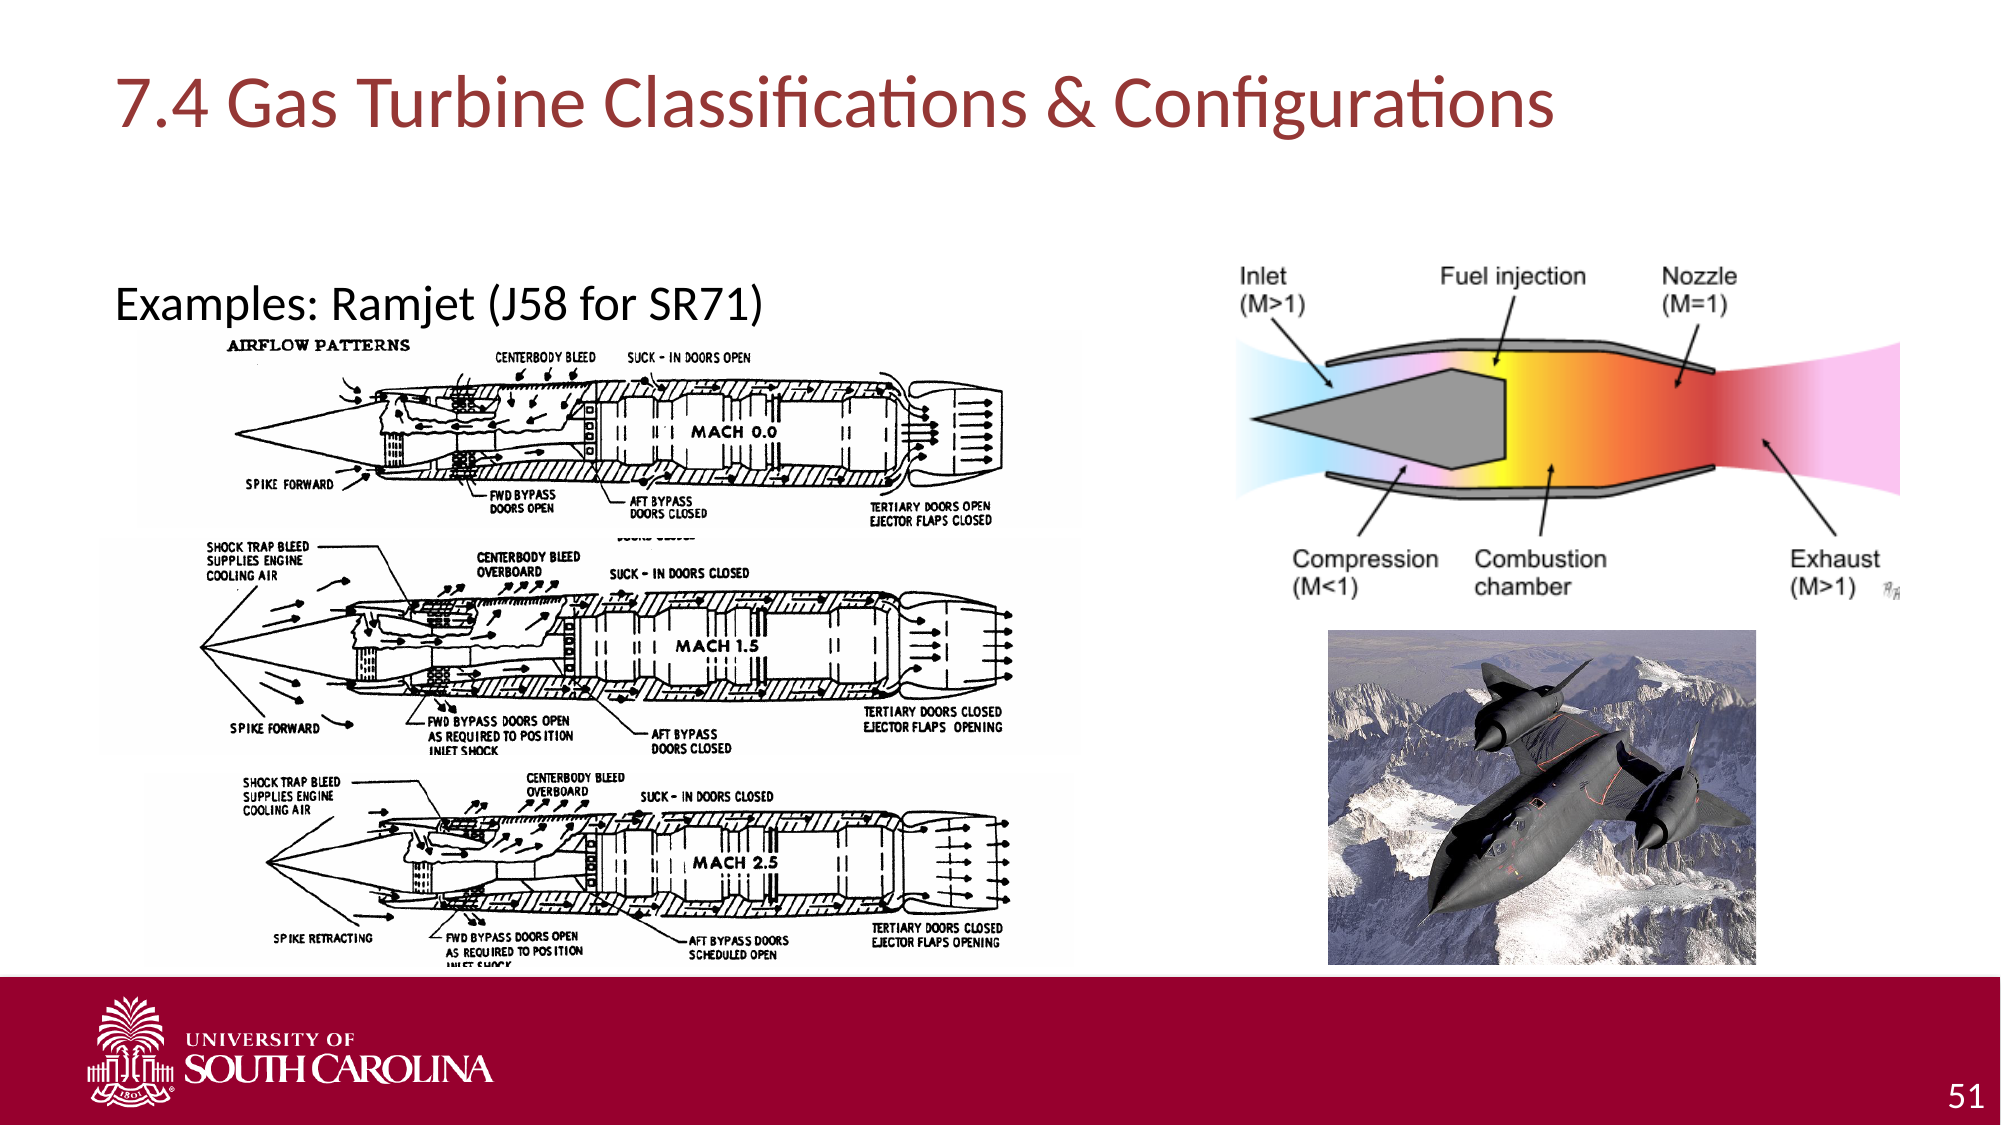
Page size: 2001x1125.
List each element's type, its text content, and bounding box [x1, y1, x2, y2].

picture [137, 330, 1082, 529]
picture [144, 772, 1075, 967]
title 7.4 Gas Turbine Classifications & Configurations [99, 45, 1900, 233]
picture [1235, 255, 1901, 600]
list Examples: Ramjet (J58 for SR71) [99, 262, 1900, 937]
picture [1327, 630, 1757, 965]
picture [99, 538, 1082, 755]
picture [0, 979, 744, 1124]
